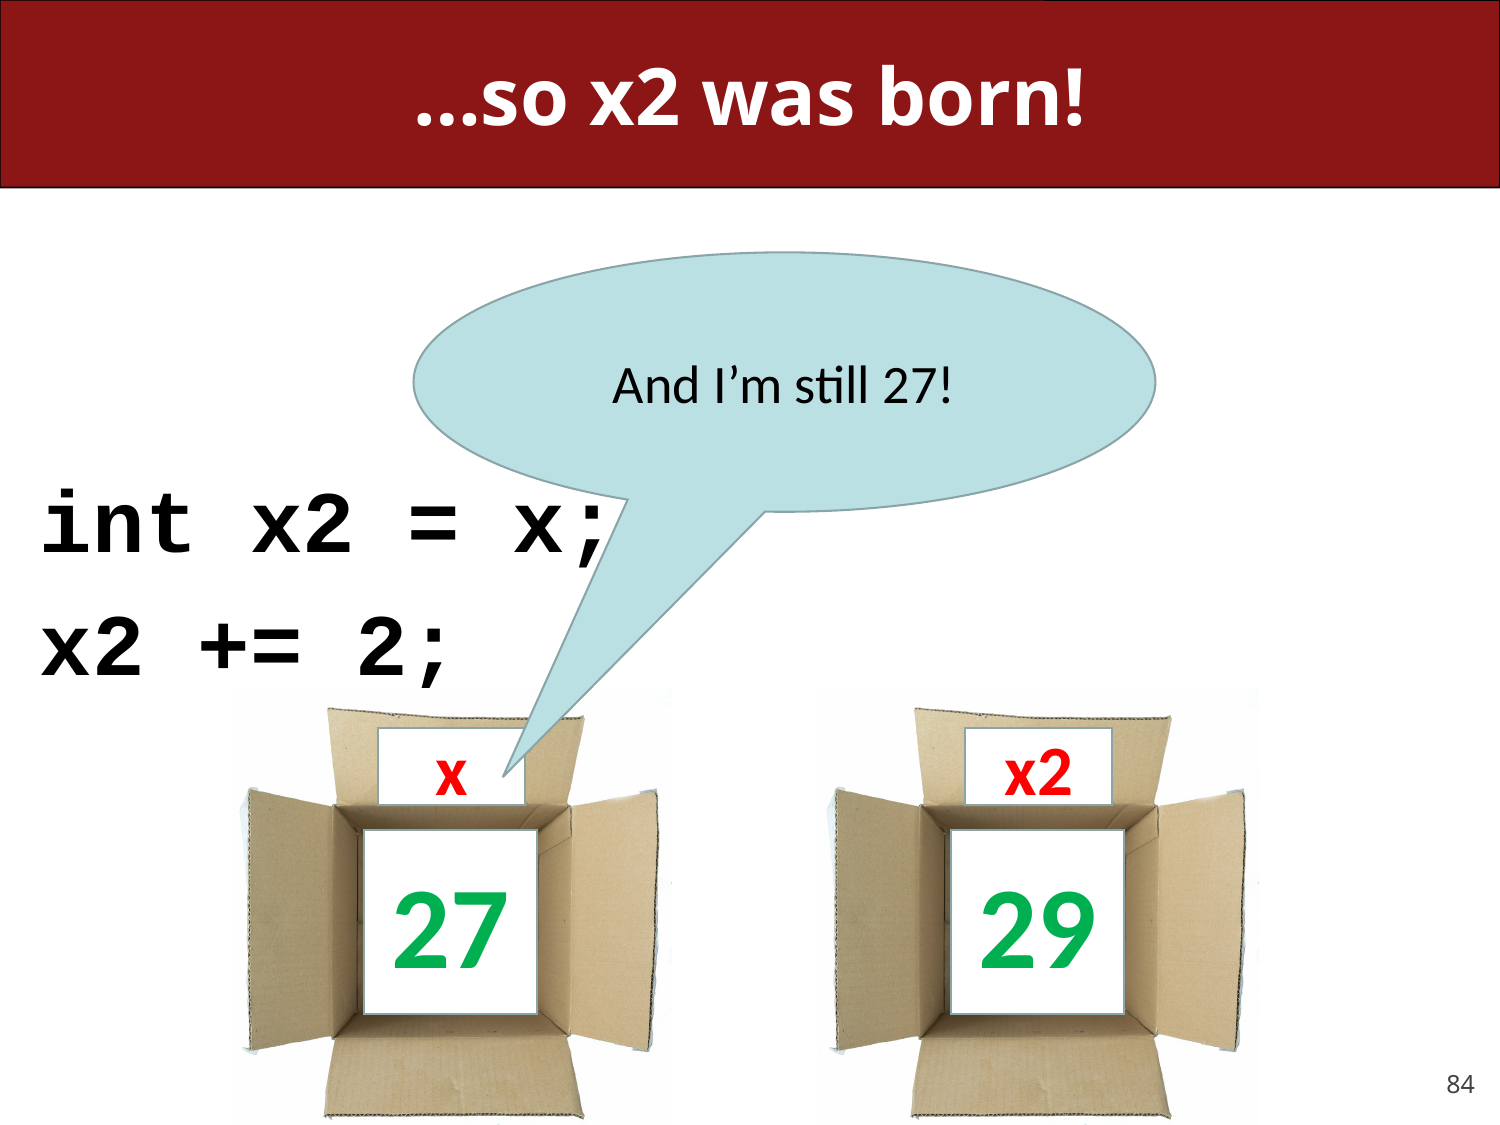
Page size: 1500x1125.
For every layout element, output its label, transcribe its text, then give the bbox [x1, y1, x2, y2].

picture [818, 688, 1259, 1125]
list int x2 = x; x2 += 2; [24, 212, 1475, 1063]
picture [231, 688, 672, 1125]
title …so x2 was born! [75, 0, 1425, 188]
text_box And I’m still 27! [412, 251, 1157, 688]
